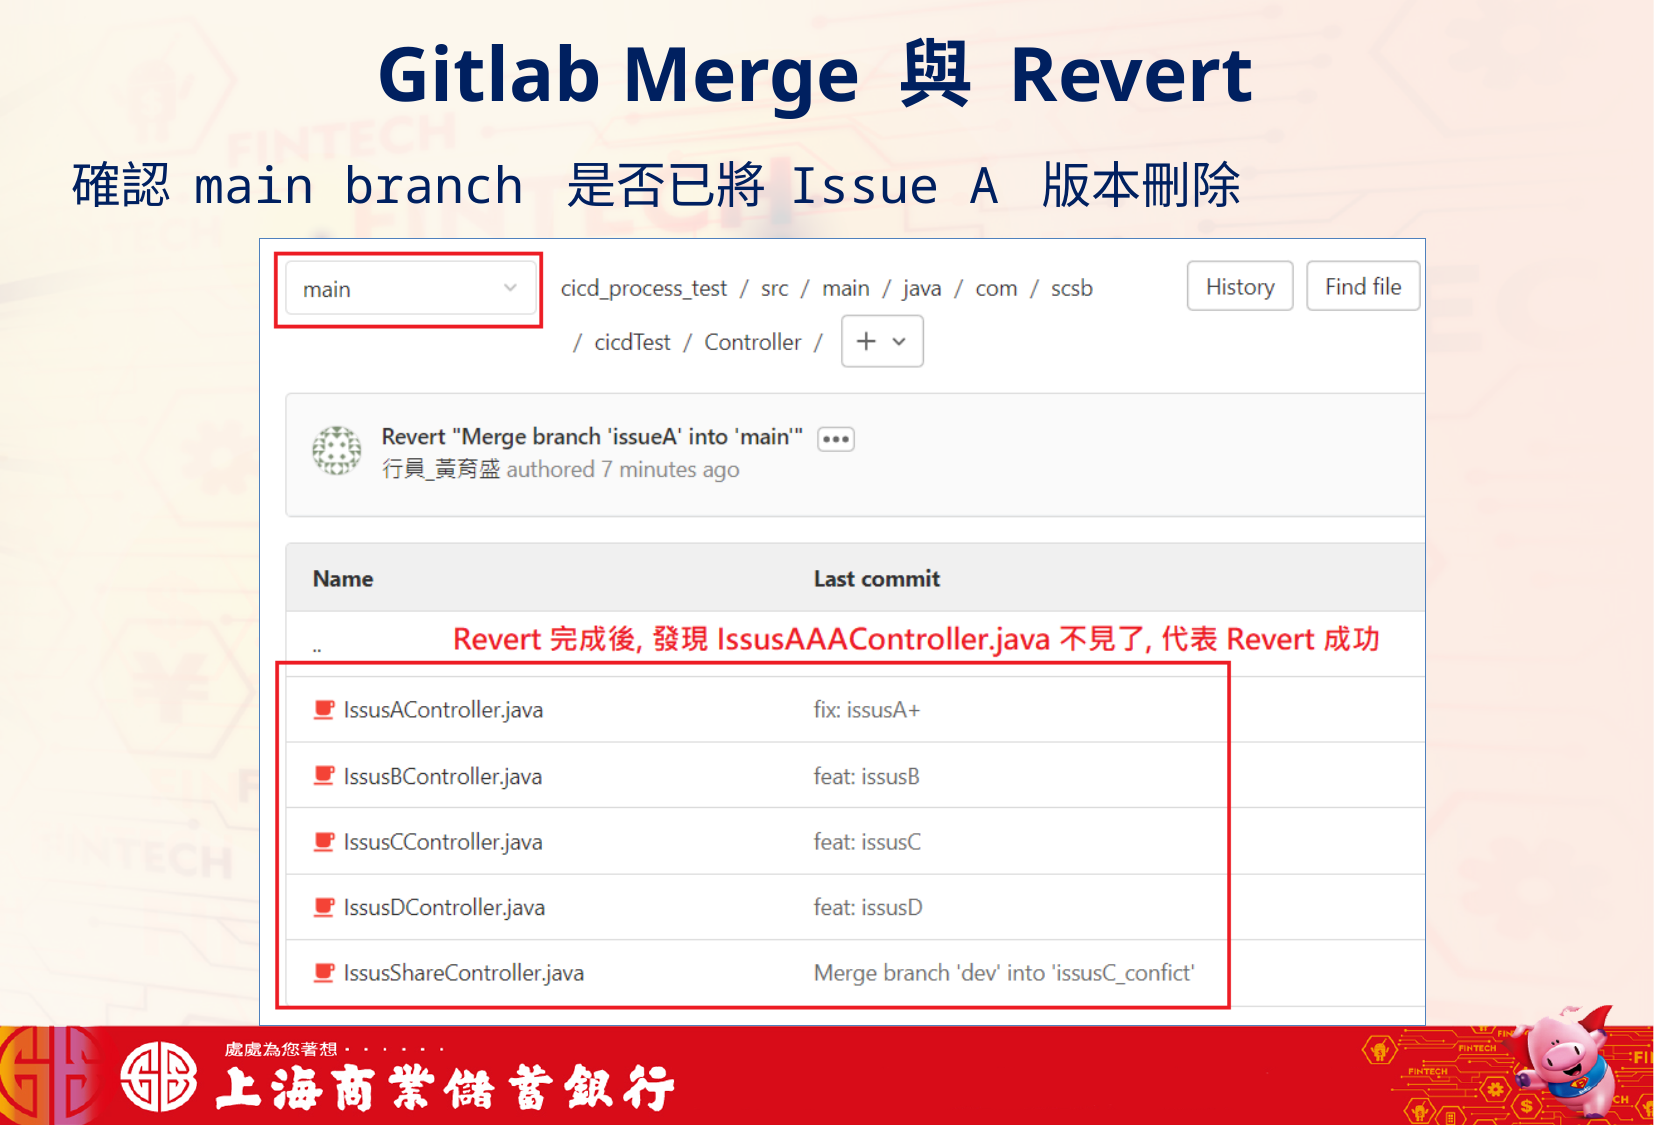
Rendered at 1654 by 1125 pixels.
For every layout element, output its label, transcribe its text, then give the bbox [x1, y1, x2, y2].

text_box 確認 main branch 是否已將 Issue A 版本刪除 [54, 130, 1477, 237]
title Gitlab Merge 與 Revert [218, 11, 1413, 130]
picture [0, 0, 1654, 1125]
